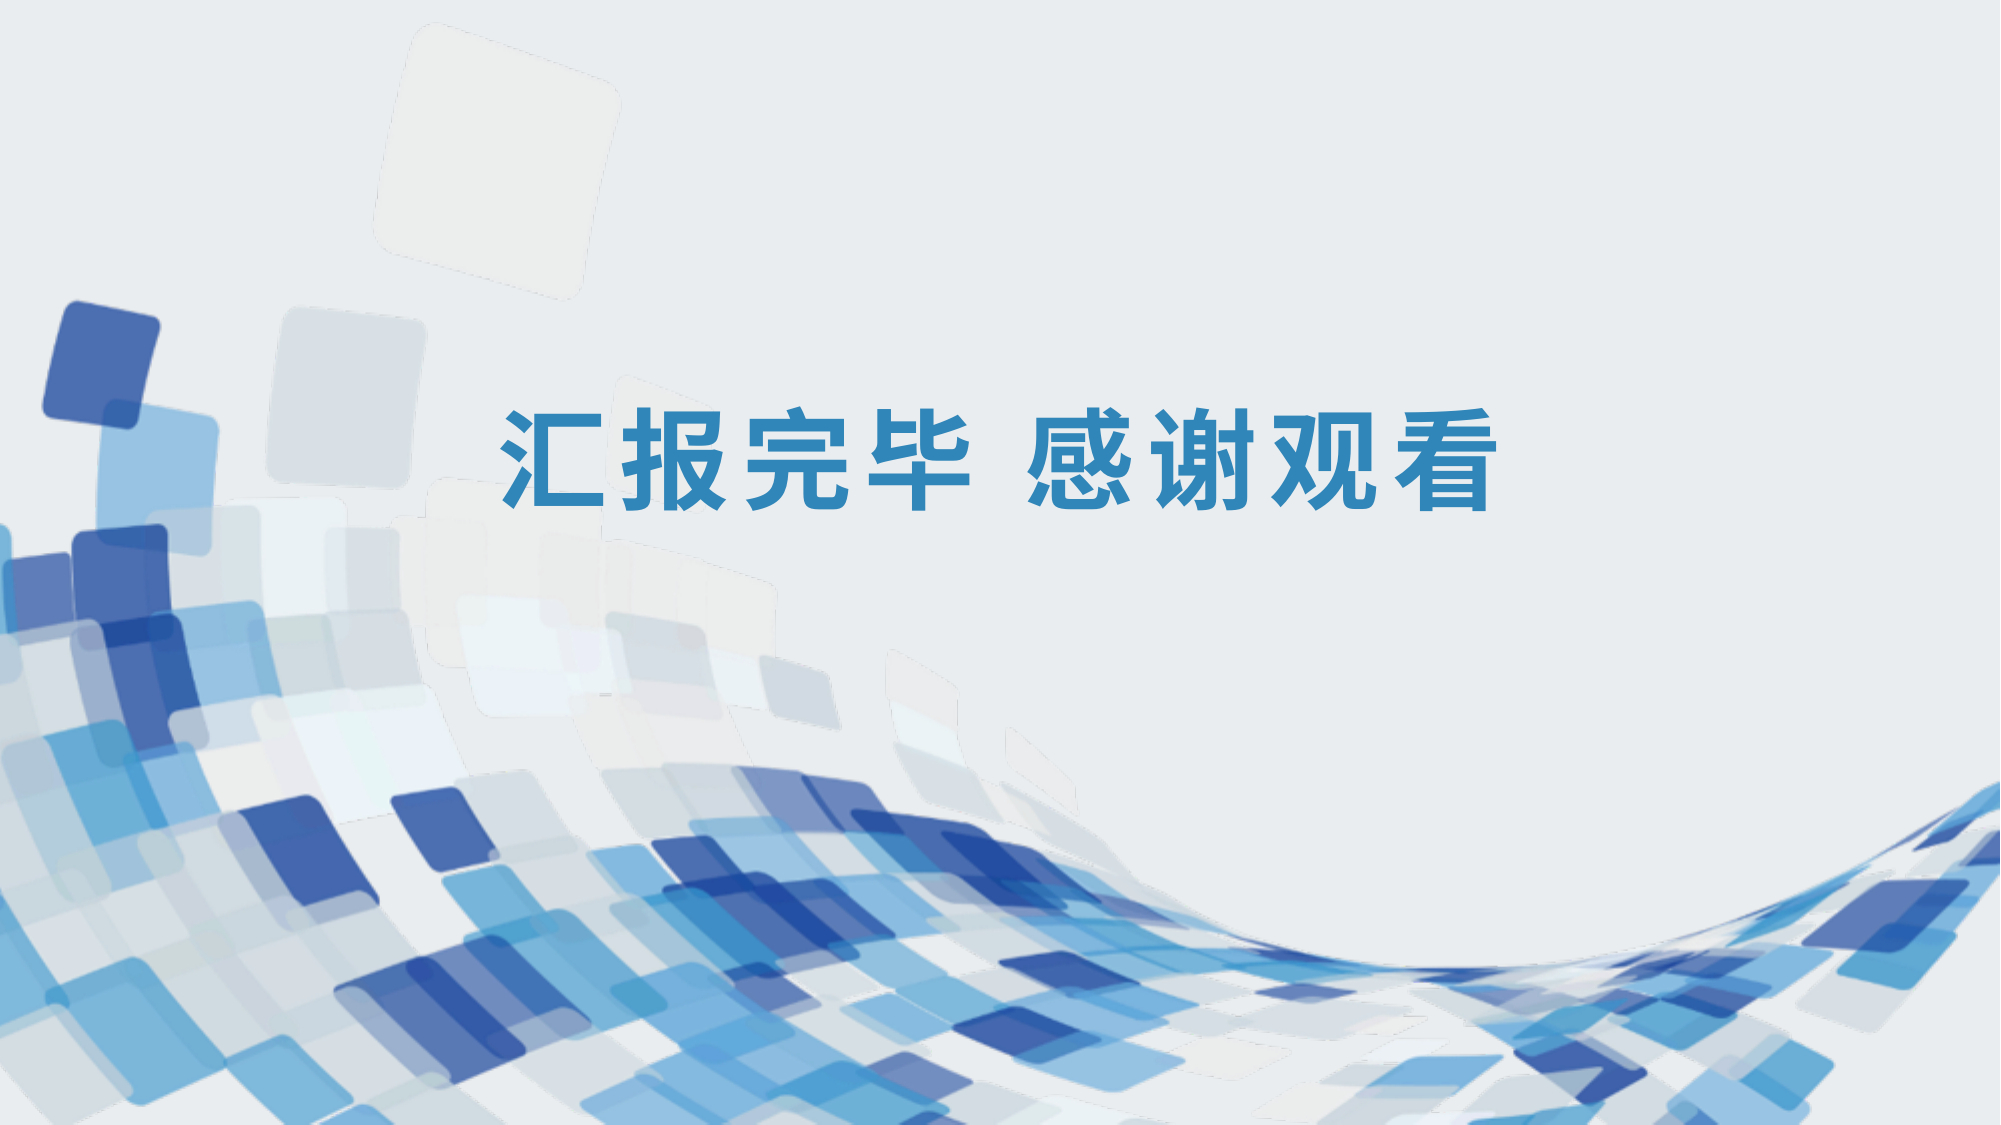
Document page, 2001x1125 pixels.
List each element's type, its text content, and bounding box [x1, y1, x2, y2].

text_box 汇报完毕 感谢观看 [479, 333, 1521, 581]
picture [0, 0, 2000, 1125]
